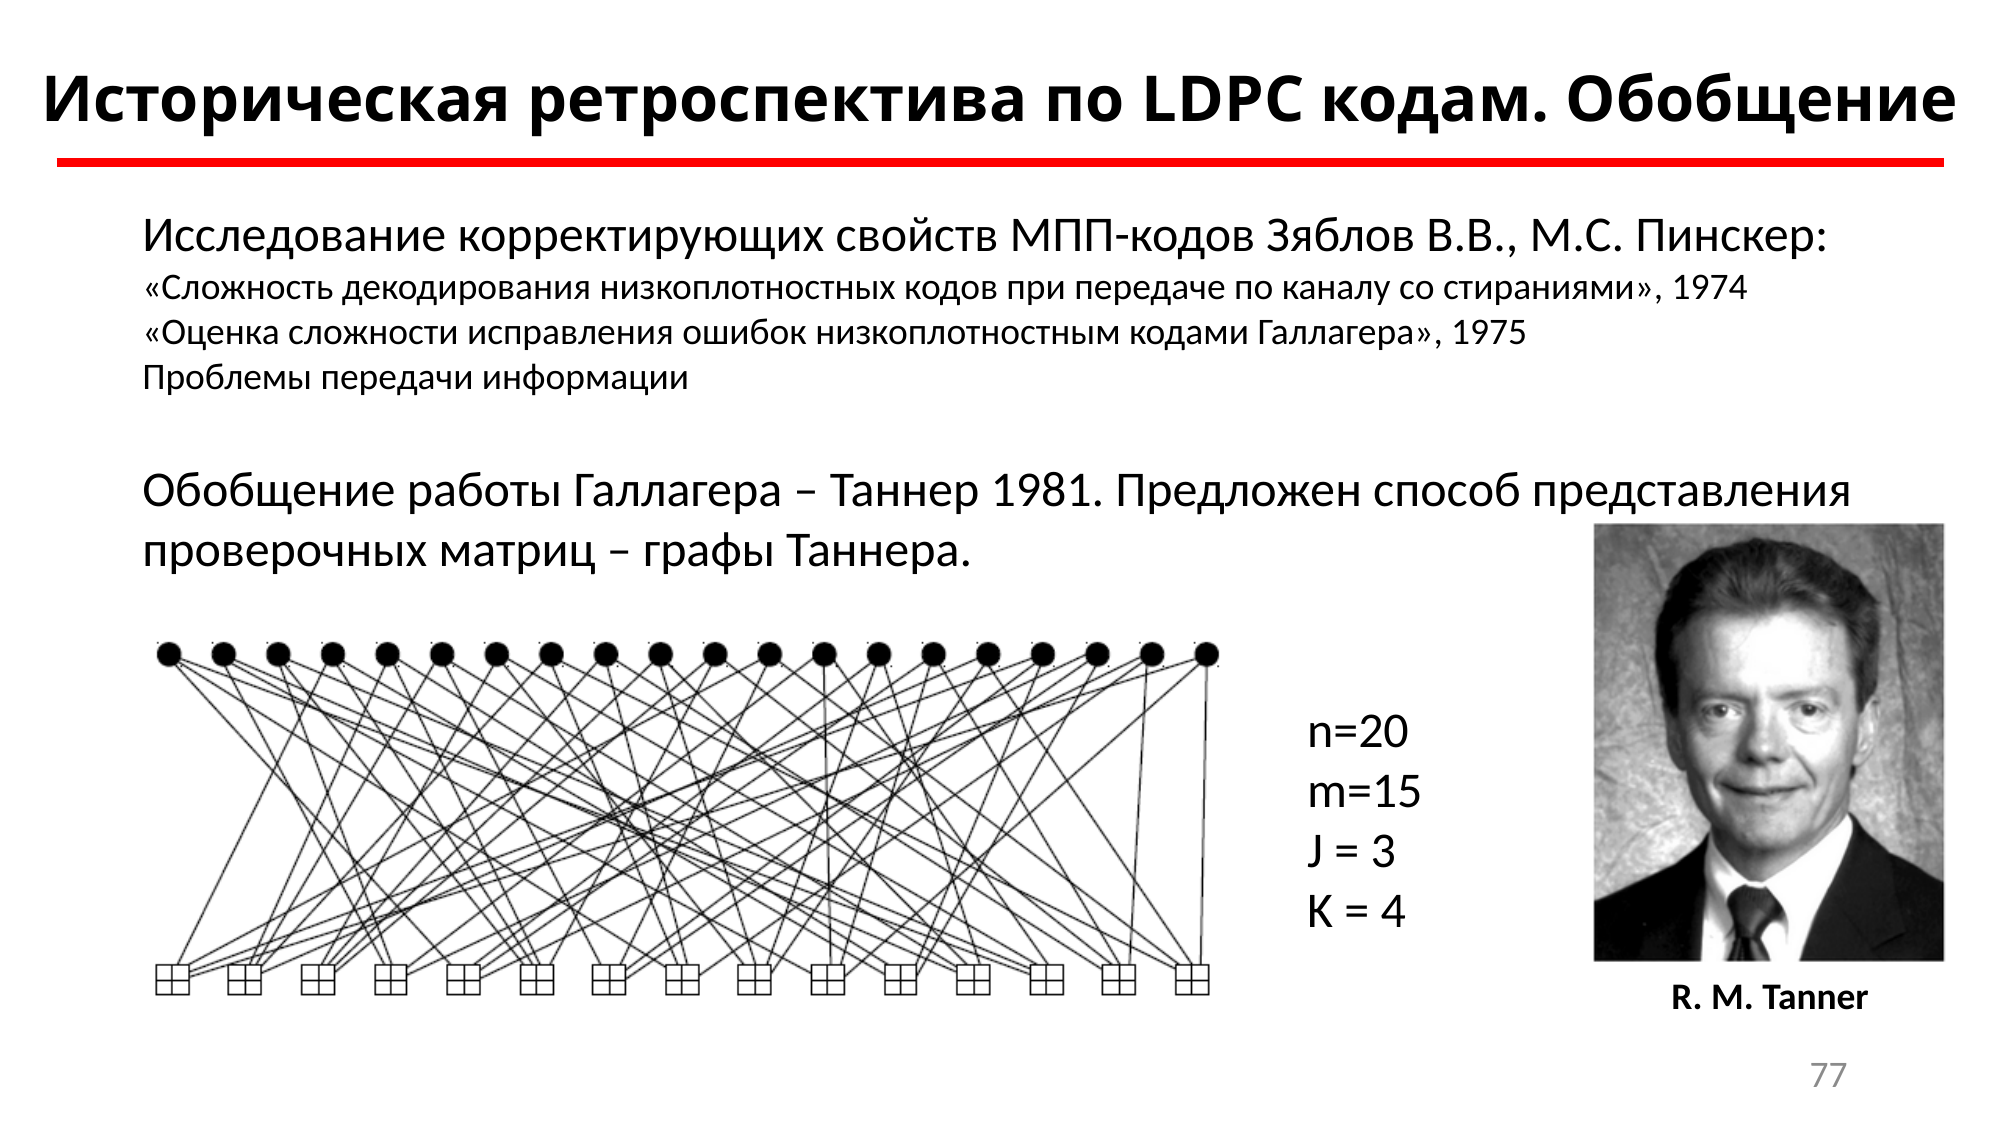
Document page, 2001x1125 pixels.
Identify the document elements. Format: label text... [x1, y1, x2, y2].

picture [1593, 522, 1947, 965]
text_box n=20 m=15 J = 3 K = 4 [1292, 690, 1438, 946]
text_box Исследование корректирующих свойств МПП-кодов Зяблов В.В., М.С. Пинскер: «Сложность декодирования низкоплотностных кодов при передаче по каналу со стираниями», 1974 «Оценка сложности исправления ошибок низкоплотностным кодами Галлагера», 1975 Проблемы передачи информации Обобщение работы Галлагера – Таннер 1981. Предложен способ представления проверочных матриц – графы Таннера. [127, 194, 1879, 584]
text_box Историческая ретроспектива по LDPC кодам. Обобщение [0, 59, 2000, 186]
picture [137, 622, 1252, 1016]
slide_number 77 [1412, 1042, 1863, 1103]
text_box R. M. Tanner [1656, 965, 1884, 1025]
